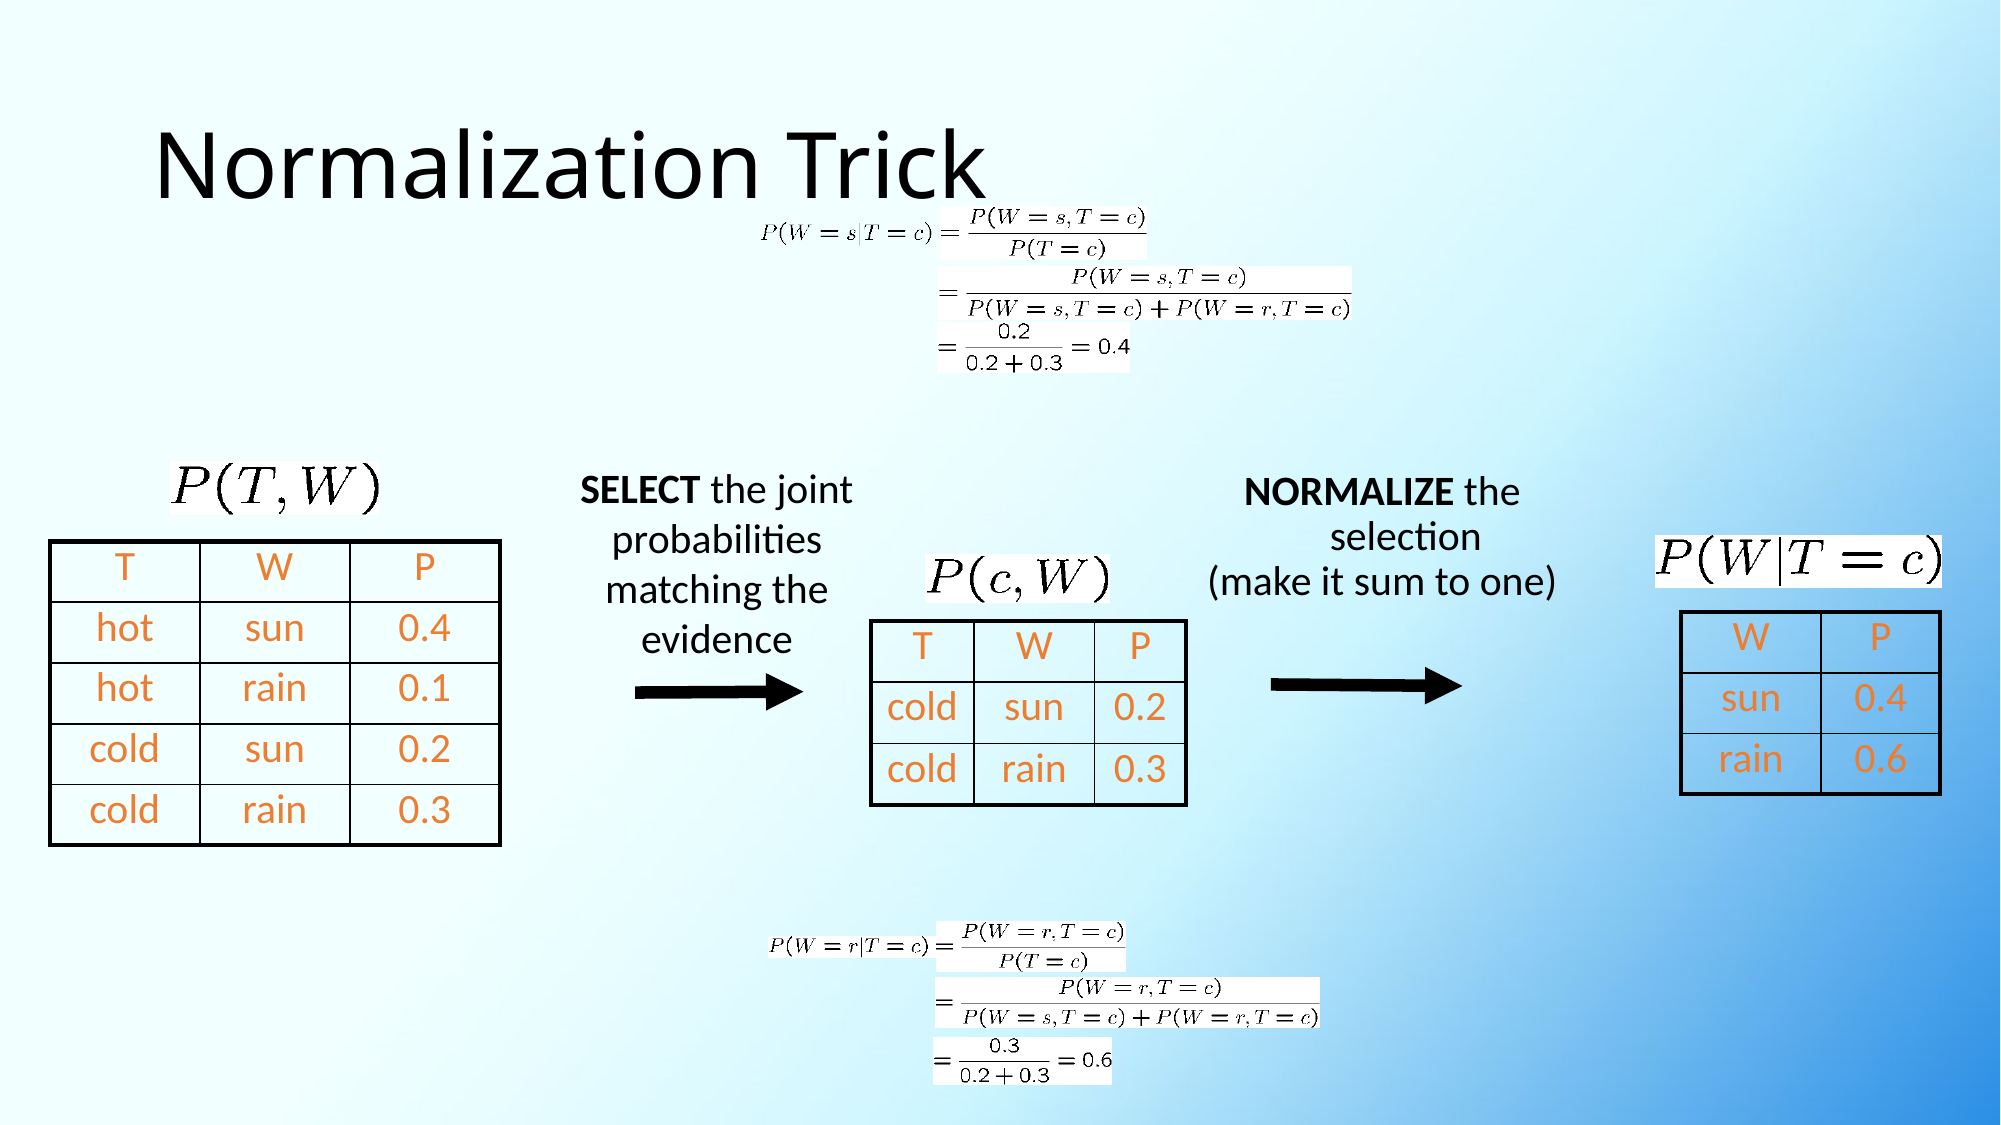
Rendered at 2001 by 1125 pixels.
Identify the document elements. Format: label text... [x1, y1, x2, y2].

text_box SELECT the joint probabilities matching the evidence [536, 454, 898, 734]
table_cell 0.4 [351, 603, 498, 662]
table_cell sun [975, 683, 1094, 743]
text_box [768, 921, 1320, 1085]
picture [0, 0, 2001, 1125]
table_cell sun [201, 603, 349, 662]
title Normalization Trick [137, 59, 1863, 278]
table_header W [201, 544, 349, 601]
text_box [760, 206, 1352, 373]
table_cell rain [975, 744, 1094, 803]
text_box NORMALIZE the selection (make it sum to one) [1109, 462, 1581, 677]
table_cell 0.4 [1822, 674, 1938, 733]
table_cell cold [52, 725, 199, 784]
table_header P [351, 544, 498, 601]
table_cell 0.3 [1095, 744, 1184, 803]
table_cell 0.6 [1822, 734, 1938, 792]
table_cell 0.3 [351, 785, 498, 843]
table_cell rain [1683, 734, 1820, 792]
table_cell sun [201, 725, 349, 784]
table_header T [873, 623, 973, 681]
table_header T [52, 544, 199, 601]
table_cell hot [52, 664, 199, 723]
table_cell 0.2 [351, 725, 498, 784]
table_cell hot [52, 603, 199, 662]
table_header W [1683, 614, 1820, 672]
text_box [1270, 679, 1463, 693]
table_cell cold [873, 683, 973, 743]
table_cell sun [1683, 674, 1820, 733]
table_header P [1822, 614, 1938, 672]
table_cell cold [873, 744, 973, 803]
table_cell 0.1 [351, 664, 498, 723]
table_cell rain [201, 785, 349, 843]
table_cell rain [201, 664, 349, 723]
text_box [635, 685, 804, 698]
table_cell 0.2 [1095, 683, 1184, 743]
table_cell cold [52, 785, 199, 843]
table_header W [975, 623, 1094, 681]
table_header P [1095, 623, 1184, 681]
